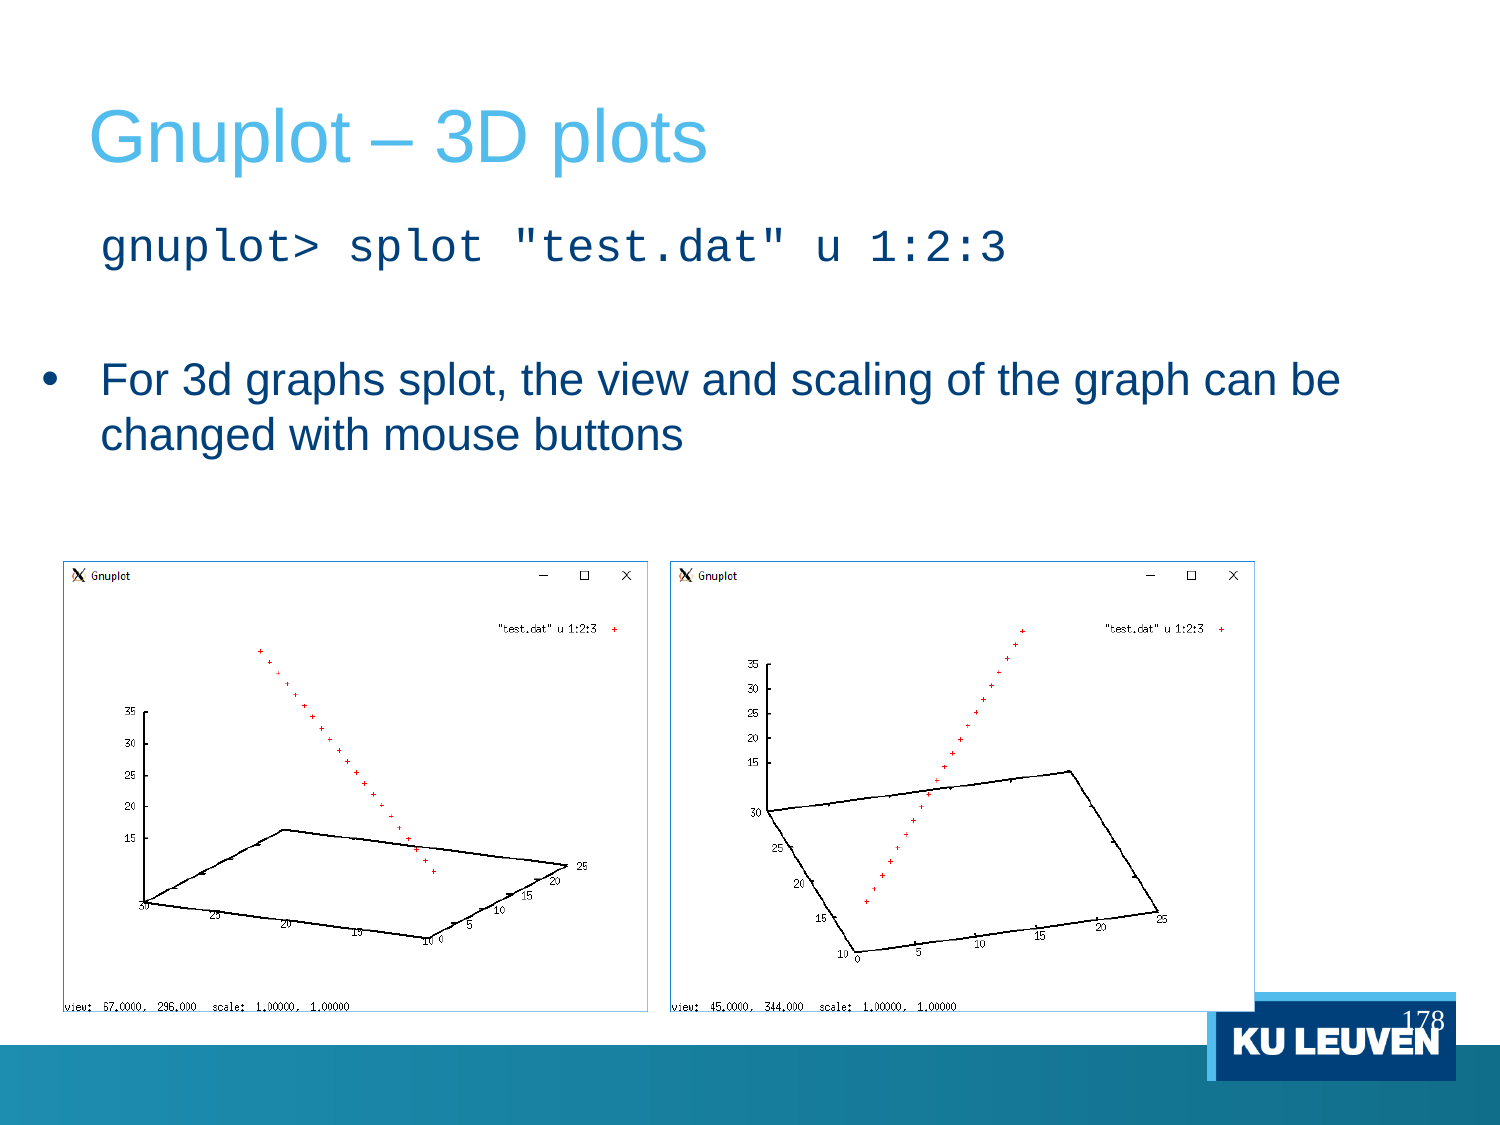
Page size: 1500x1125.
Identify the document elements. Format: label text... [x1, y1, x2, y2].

picture [1424, 992, 1456, 1000]
list gnuplot> splot "test.dat" u 1:2:3 For 3d graphs splot, the view and scaling of the graph can be changed with mouse buttons [41, 215, 1424, 1016]
picture [670, 561, 1255, 1012]
title Gnuplot – 3D plots [88, 29, 1456, 178]
picture [63, 561, 649, 1012]
picture [1207, 1016, 1456, 1081]
slide_number 178 [1346, 1000, 1500, 1049]
